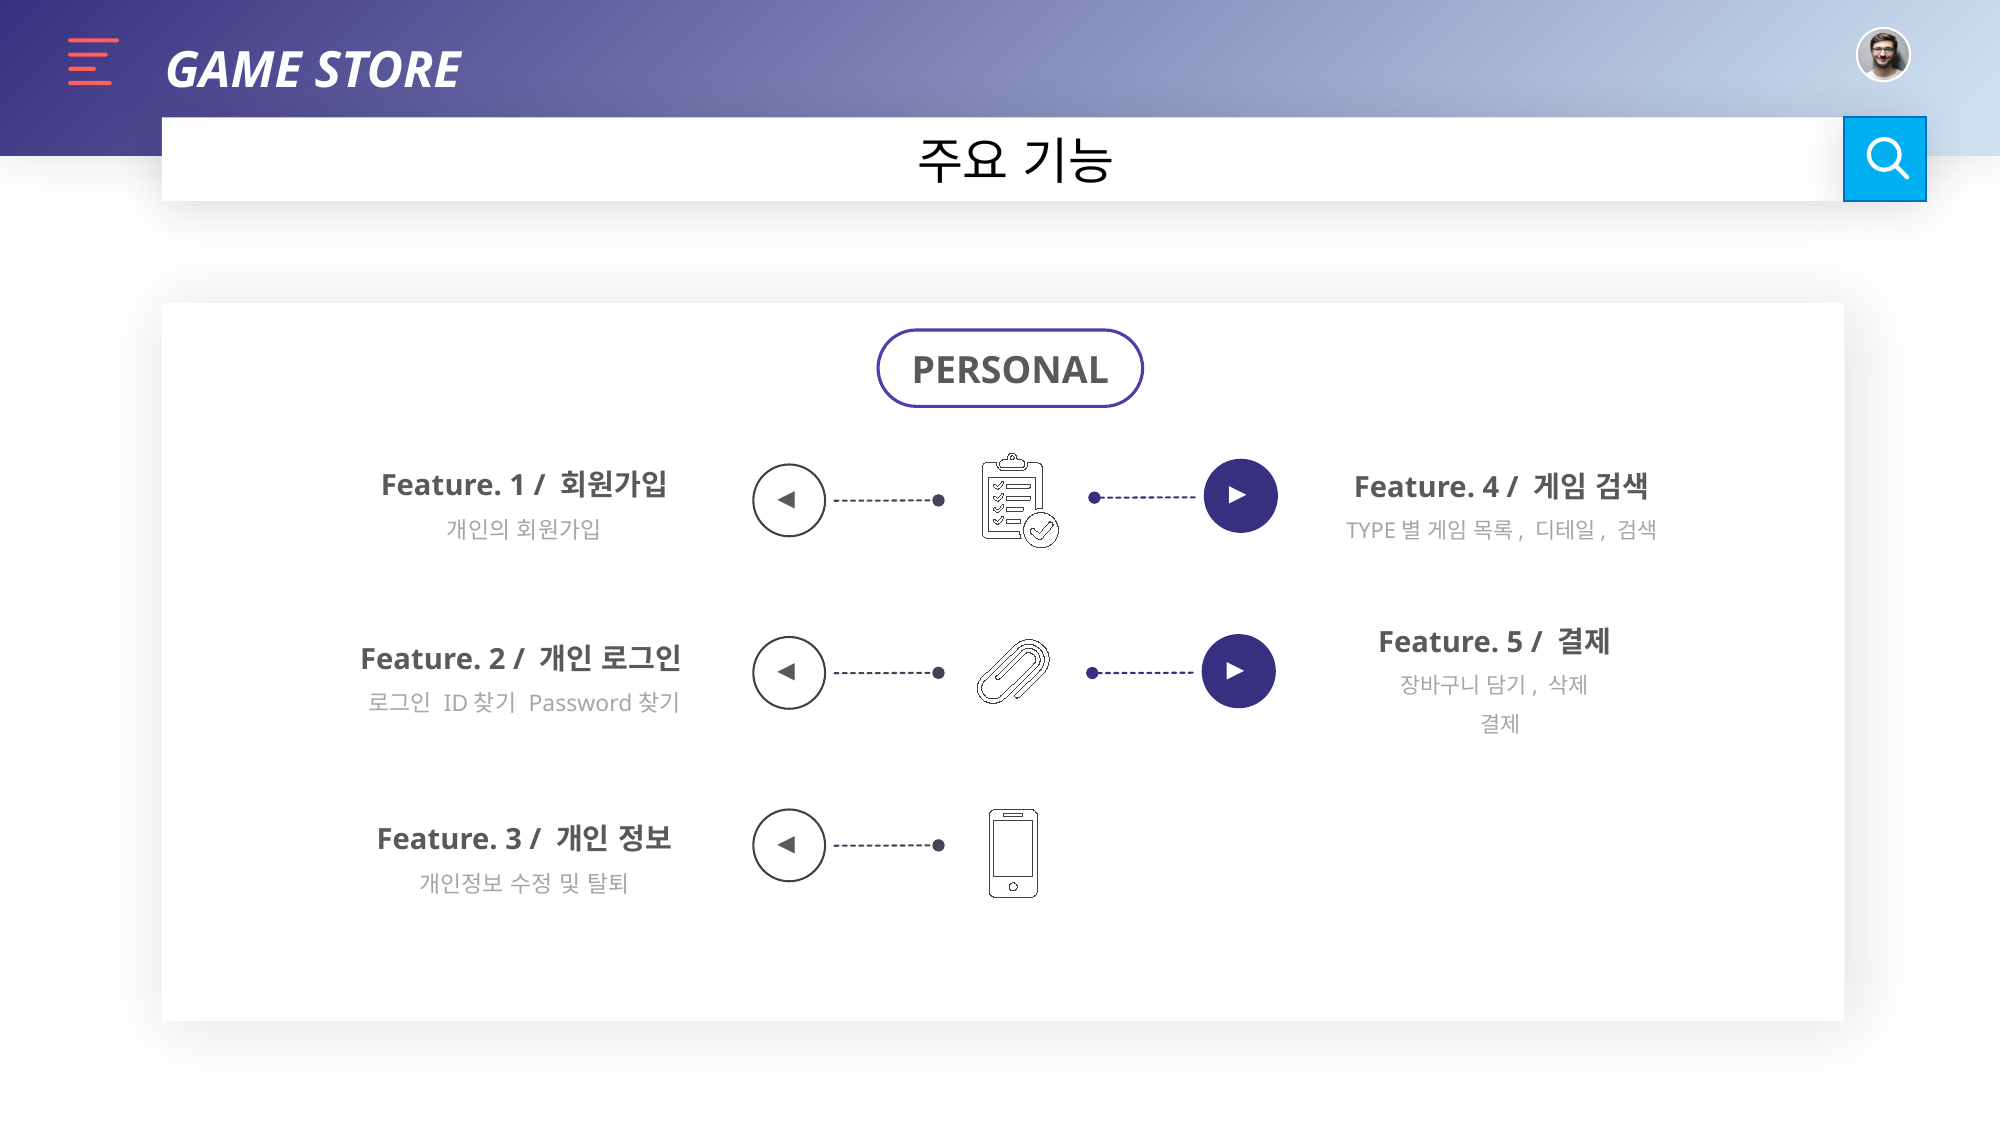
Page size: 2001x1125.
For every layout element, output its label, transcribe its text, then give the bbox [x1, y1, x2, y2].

text_box Feature. 1 / 회원가입 개인의 회원가입 [344, 441, 705, 551]
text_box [1092, 634, 1276, 709]
text_box [982, 453, 1043, 539]
text_box Feature. 4 / 게임 검색 TYPE별 게임 목록, 디테일, 검색 [1300, 443, 1703, 550]
text_box Feature. 2 / 개인 로그인 로그인 ID찾기 Password찾기 [316, 615, 733, 724]
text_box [1866, 136, 1904, 182]
text_box [1023, 512, 1059, 548]
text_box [753, 636, 939, 709]
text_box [1094, 458, 1278, 533]
text_box PERSONAL [876, 328, 1144, 408]
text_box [68, 38, 119, 86]
text_box [977, 639, 1050, 704]
text_box Feature. 3 / 개인 정보 개인정보 수정 및 탈퇴 [331, 796, 718, 905]
text_box Feature. 5 / 결제 장바구니 담기, 삭제 결제 [1314, 598, 1675, 745]
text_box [753, 464, 939, 537]
text_box [161, 302, 1845, 1022]
text_box GAME STORE [0, 0, 2000, 156]
text_box [989, 809, 1038, 898]
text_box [753, 809, 939, 882]
text_box [1843, 116, 1927, 202]
text_box [1855, 26, 1912, 83]
